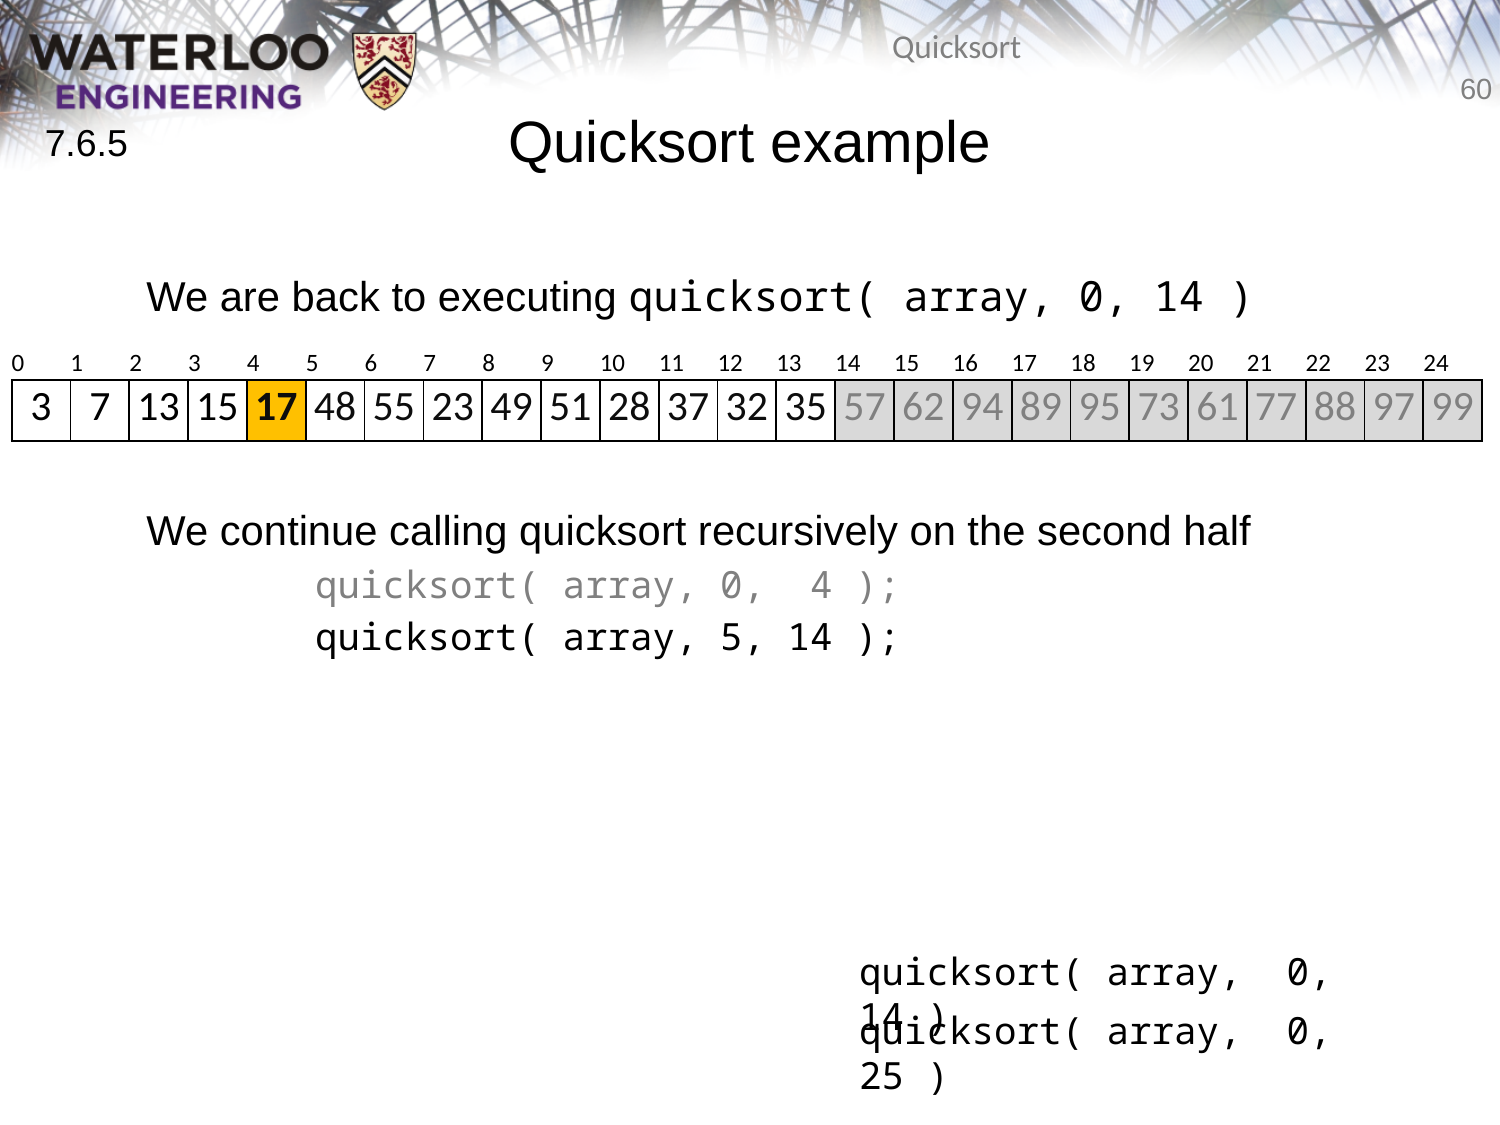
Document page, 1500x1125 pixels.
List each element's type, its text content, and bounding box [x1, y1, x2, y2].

table_header 4 [247, 350, 306, 379]
picture [0, 0, 1500, 1125]
table_header 22 [1306, 350, 1365, 379]
text_box 7.6.5 [30, 111, 143, 172]
table_header 14 [835, 350, 894, 379]
list We are back to executing quicksort( array, 0, 14 ) We continue calling quicksort recursively on the second half quicksort( array, 0, 4 ); quicksort( array, 5, 14 ); [74, 262, 1426, 350]
text_box quicksort( array, 0, 25 ) [844, 1046, 1447, 1105]
table_cell 51 [542, 381, 599, 440]
table_header 0 [12, 350, 71, 379]
table_header 16 [953, 350, 1012, 379]
table_cell 57 [836, 381, 893, 440]
table_header 12 [718, 350, 776, 379]
table_cell 49 [483, 381, 540, 440]
table_header 11 [659, 350, 718, 379]
table_cell 89 [1013, 381, 1070, 440]
table_header 24 [1423, 350, 1482, 379]
table_header 7 [423, 350, 482, 379]
table_header 20 [1188, 350, 1247, 379]
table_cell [1365, 381, 1422, 440]
table_header 3 [188, 350, 247, 379]
table_cell 61 [1189, 381, 1246, 440]
table_cell 37 [660, 381, 717, 440]
table_header 18 [1070, 350, 1129, 379]
table_cell 13 [130, 381, 187, 440]
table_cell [1307, 381, 1364, 440]
table_cell 32 [718, 381, 775, 440]
table_cell 62 [895, 381, 952, 440]
table_cell 73 [1130, 381, 1187, 440]
table_cell 17 [248, 381, 305, 440]
table_header 21 [1247, 350, 1306, 379]
table_cell 15 [189, 381, 246, 440]
table_header 5 [306, 350, 365, 379]
table_cell 55 [365, 381, 423, 440]
table_cell 95 [1071, 381, 1128, 440]
table_cell 48 [307, 381, 364, 440]
table_header 23 [1365, 350, 1423, 379]
table_cell 77 [1248, 381, 1305, 440]
table_header 1 [71, 350, 129, 379]
table_cell 94 [954, 381, 1011, 440]
table_header 19 [1129, 350, 1188, 379]
table_header 9 [541, 350, 600, 379]
table_header 15 [894, 350, 953, 379]
title Quicksort example [74, 44, 1426, 233]
table_header 2 [129, 350, 188, 379]
table_cell 28 [601, 381, 658, 440]
table_header 8 [482, 350, 541, 379]
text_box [844, 940, 1447, 1046]
table_cell 3 [13, 381, 70, 440]
table_header 13 [776, 350, 835, 379]
table_cell 7 [71, 381, 128, 440]
table_header 17 [1012, 350, 1070, 379]
table_cell 35 [777, 381, 834, 440]
table_header 6 [365, 350, 423, 379]
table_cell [1424, 381, 1481, 440]
table_cell 23 [424, 381, 481, 440]
table_header 10 [600, 350, 659, 379]
list We are back to executing quicksort( array, 0, 14 ) We continue calling quicksort recursively on the second half quicksort( array, 0, 4 ); quicksort( array, 5, 14 ); [74, 442, 1426, 1006]
